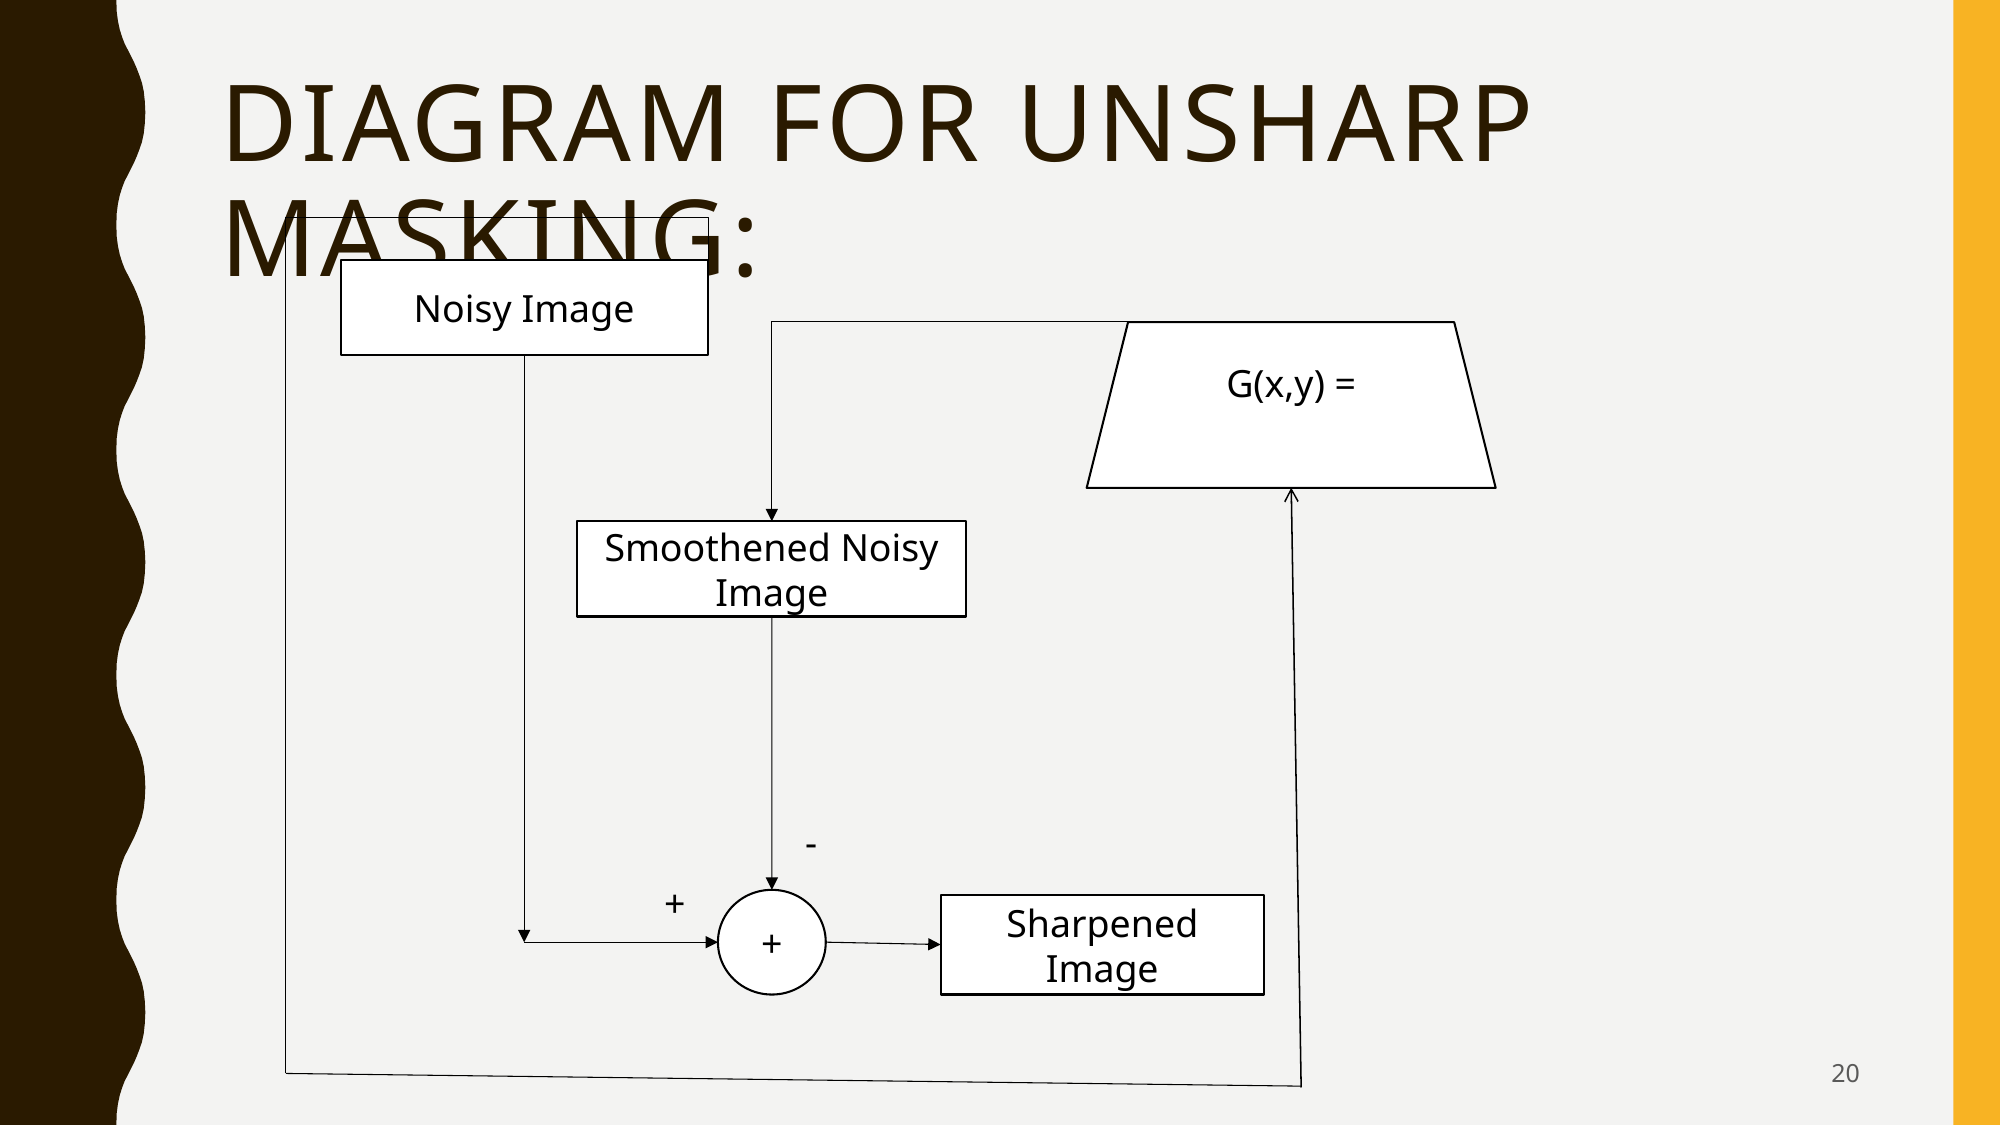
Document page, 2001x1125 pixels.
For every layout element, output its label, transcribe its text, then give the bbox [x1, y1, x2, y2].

text_box [1132, 321, 1497, 489]
title Diagram for unsharp masking: [205, 62, 1875, 308]
slide_number 20 [1412, 1045, 1875, 1103]
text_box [286, 217, 708, 308]
text_box + [649, 872, 701, 933]
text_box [931, 162, 1132, 682]
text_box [285, 1073, 1291, 1087]
text_box Sharpened Image [940, 894, 1265, 996]
text_box Smoothened Noisy Image [576, 520, 931, 618]
text_box + [716, 888, 827, 996]
text_box Noisy Image [340, 308, 709, 356]
text_box - [790, 811, 833, 872]
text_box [1291, 487, 1302, 1088]
